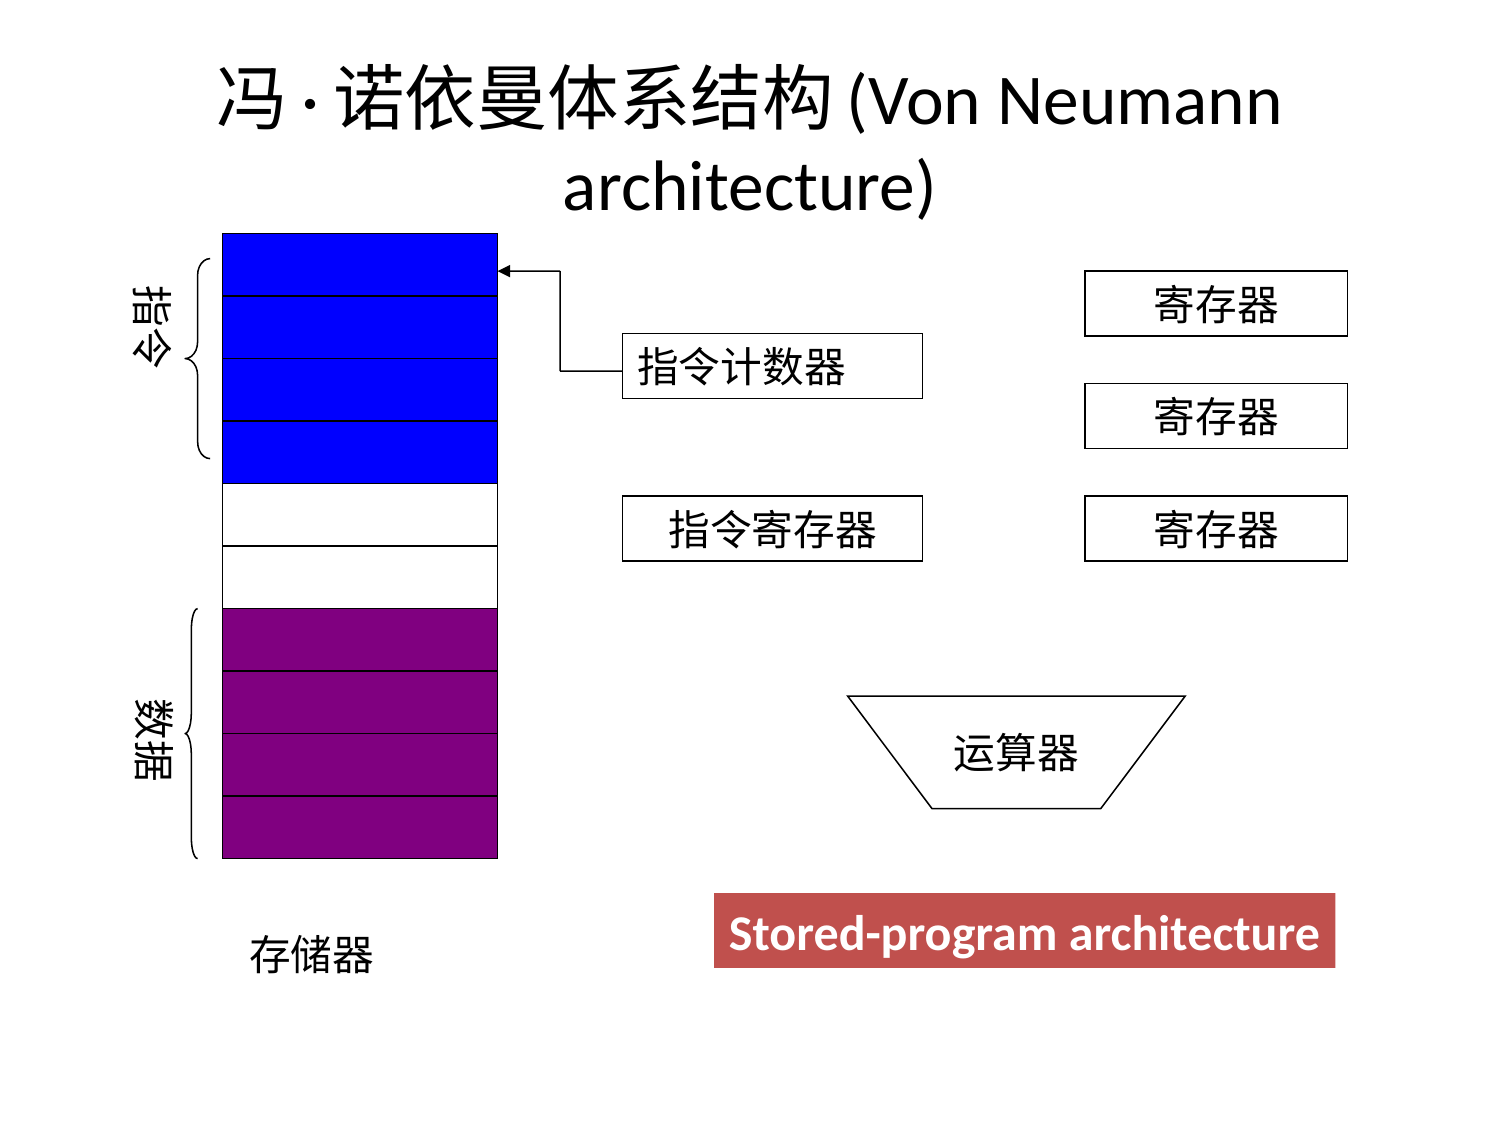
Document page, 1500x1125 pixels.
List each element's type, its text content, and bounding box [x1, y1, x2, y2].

text_box [222, 296, 498, 359]
text_box [222, 233, 498, 296]
text_box [222, 421, 498, 484]
text_box [497, 264, 561, 278]
text_box 寄存器 [1085, 383, 1348, 449]
title 冯·诺依曼体系结构(Von Neumann architecture) [75, 45, 1425, 233]
text_box 寄存器 [1085, 496, 1348, 561]
text_box 存储器 [234, 921, 501, 986]
text_box 数据 [86, 683, 188, 821]
text_box [222, 734, 498, 796]
text_box [222, 609, 498, 671]
text_box [186, 258, 211, 459]
text_box Stored-program architecture [714, 893, 1336, 968]
text_box [222, 546, 498, 609]
text_box 指令 [84, 271, 186, 447]
text_box [222, 359, 498, 421]
text_box [222, 796, 498, 859]
text_box 寄存器 [1085, 271, 1348, 336]
text_box [222, 484, 498, 546]
text_box 指令计数器 [622, 333, 923, 399]
text_box 指令寄存器 [622, 496, 923, 561]
text_box [222, 671, 498, 734]
text_box [188, 608, 198, 859]
text_box 运算器 [847, 696, 1186, 809]
